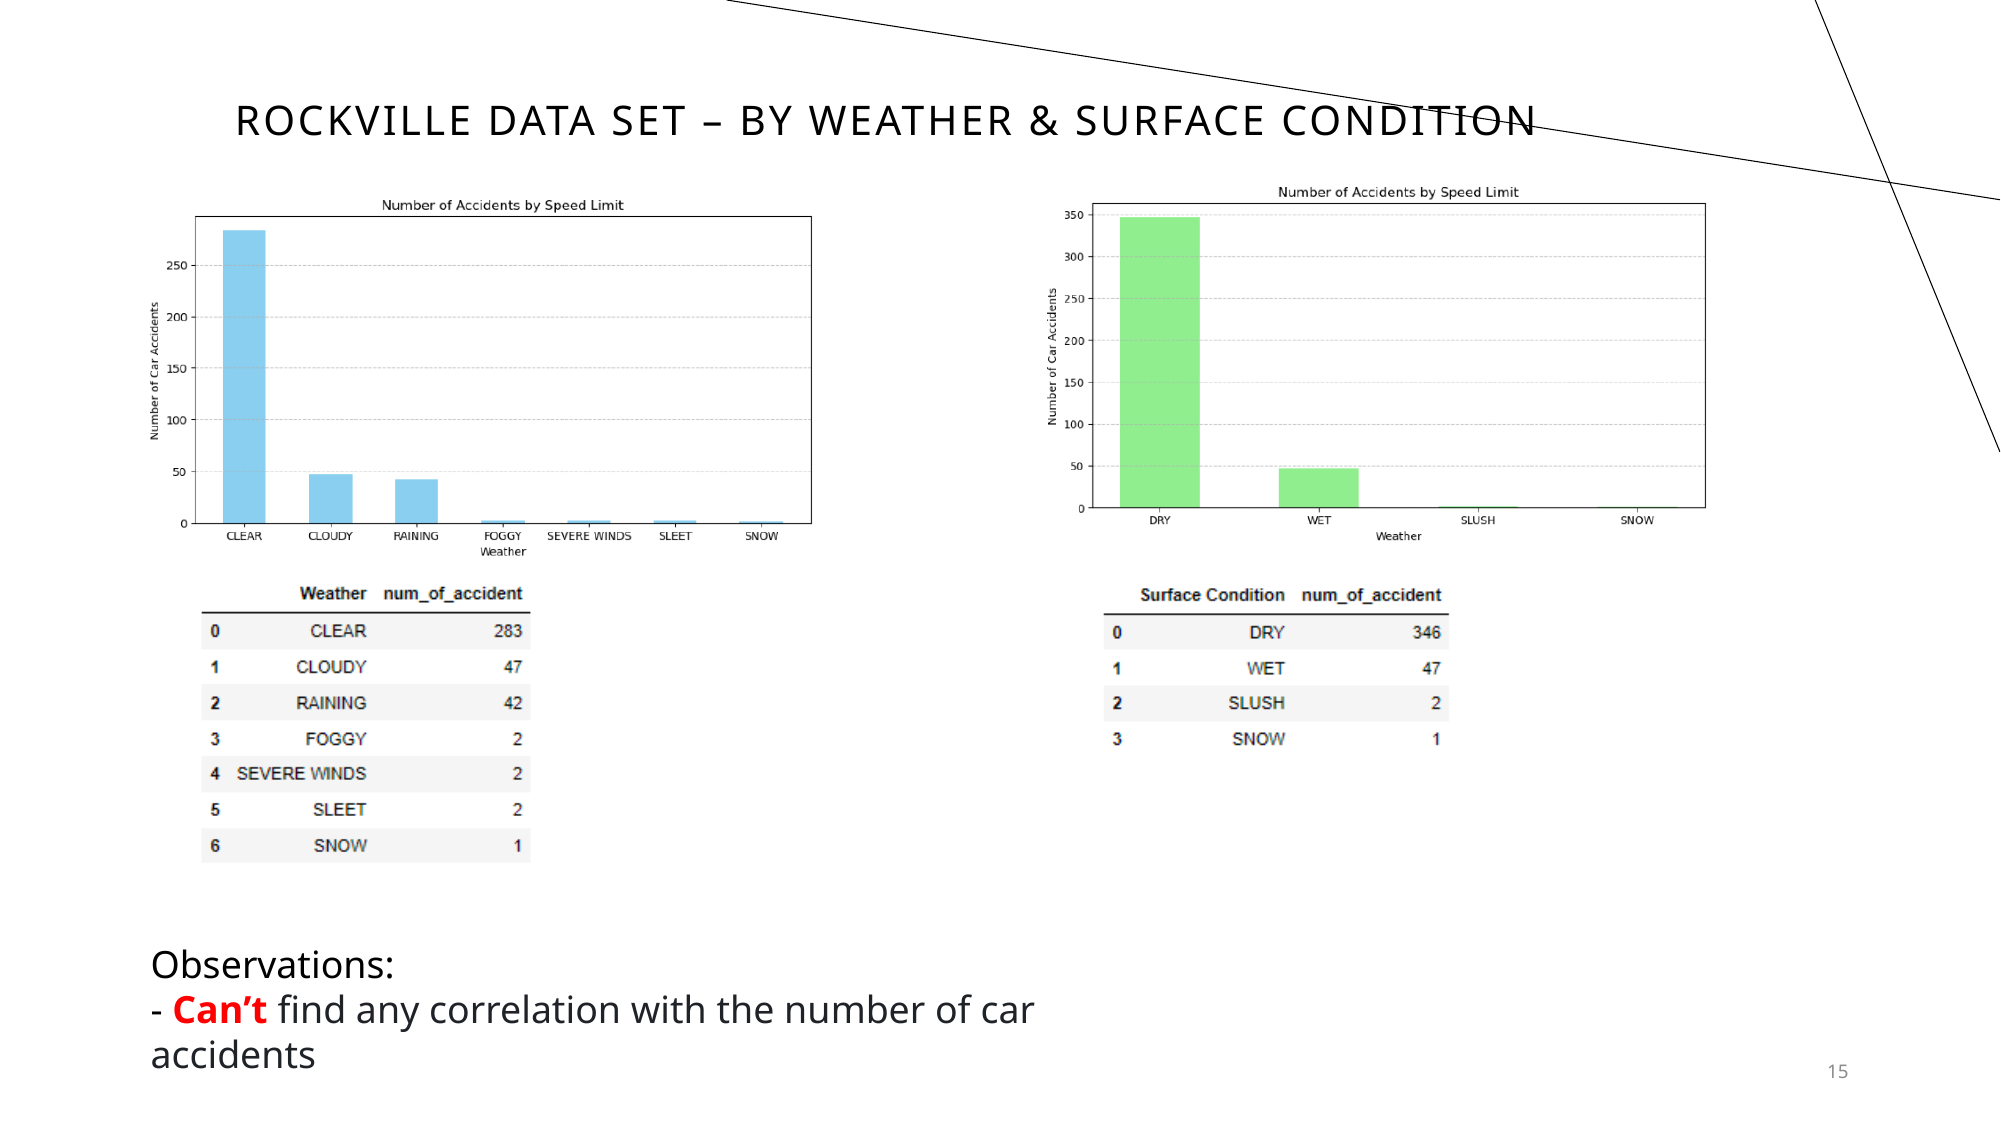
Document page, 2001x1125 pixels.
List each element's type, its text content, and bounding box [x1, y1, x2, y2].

text_box Observations: - Can’t find any correlation with the number of car accidents [135, 933, 1109, 1083]
slide_number 15 [1701, 1042, 1864, 1103]
picture [1090, 562, 1479, 772]
title Rockville data set – by weather & surface condition [219, 91, 1853, 152]
picture [135, 191, 829, 874]
picture [1036, 179, 1725, 550]
